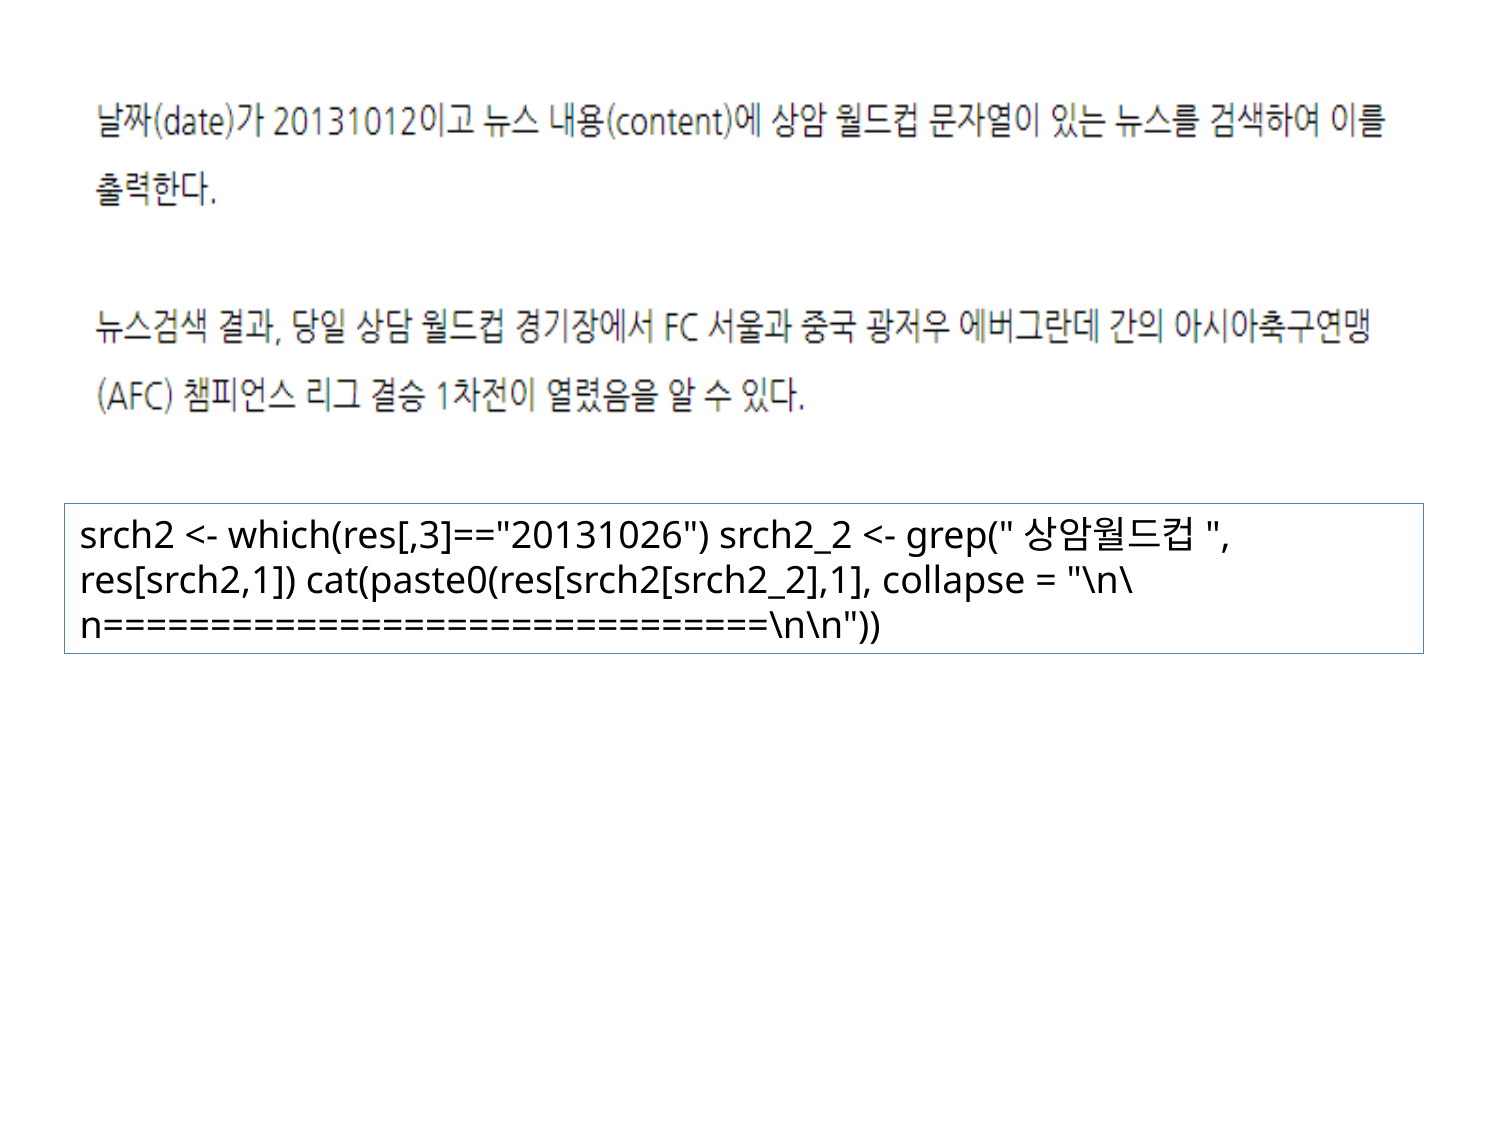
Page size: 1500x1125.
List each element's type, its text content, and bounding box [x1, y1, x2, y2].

picture [76, 101, 1412, 433]
text_box srch2 <- which(res[,3]=="20131026") srch2_2 <- grep("상암월드컵", res[srch2,1]) cat(paste0(res[srch2[srch2_2],1], collapse = "\n\n===============================\n\n")) [64, 503, 1424, 654]
